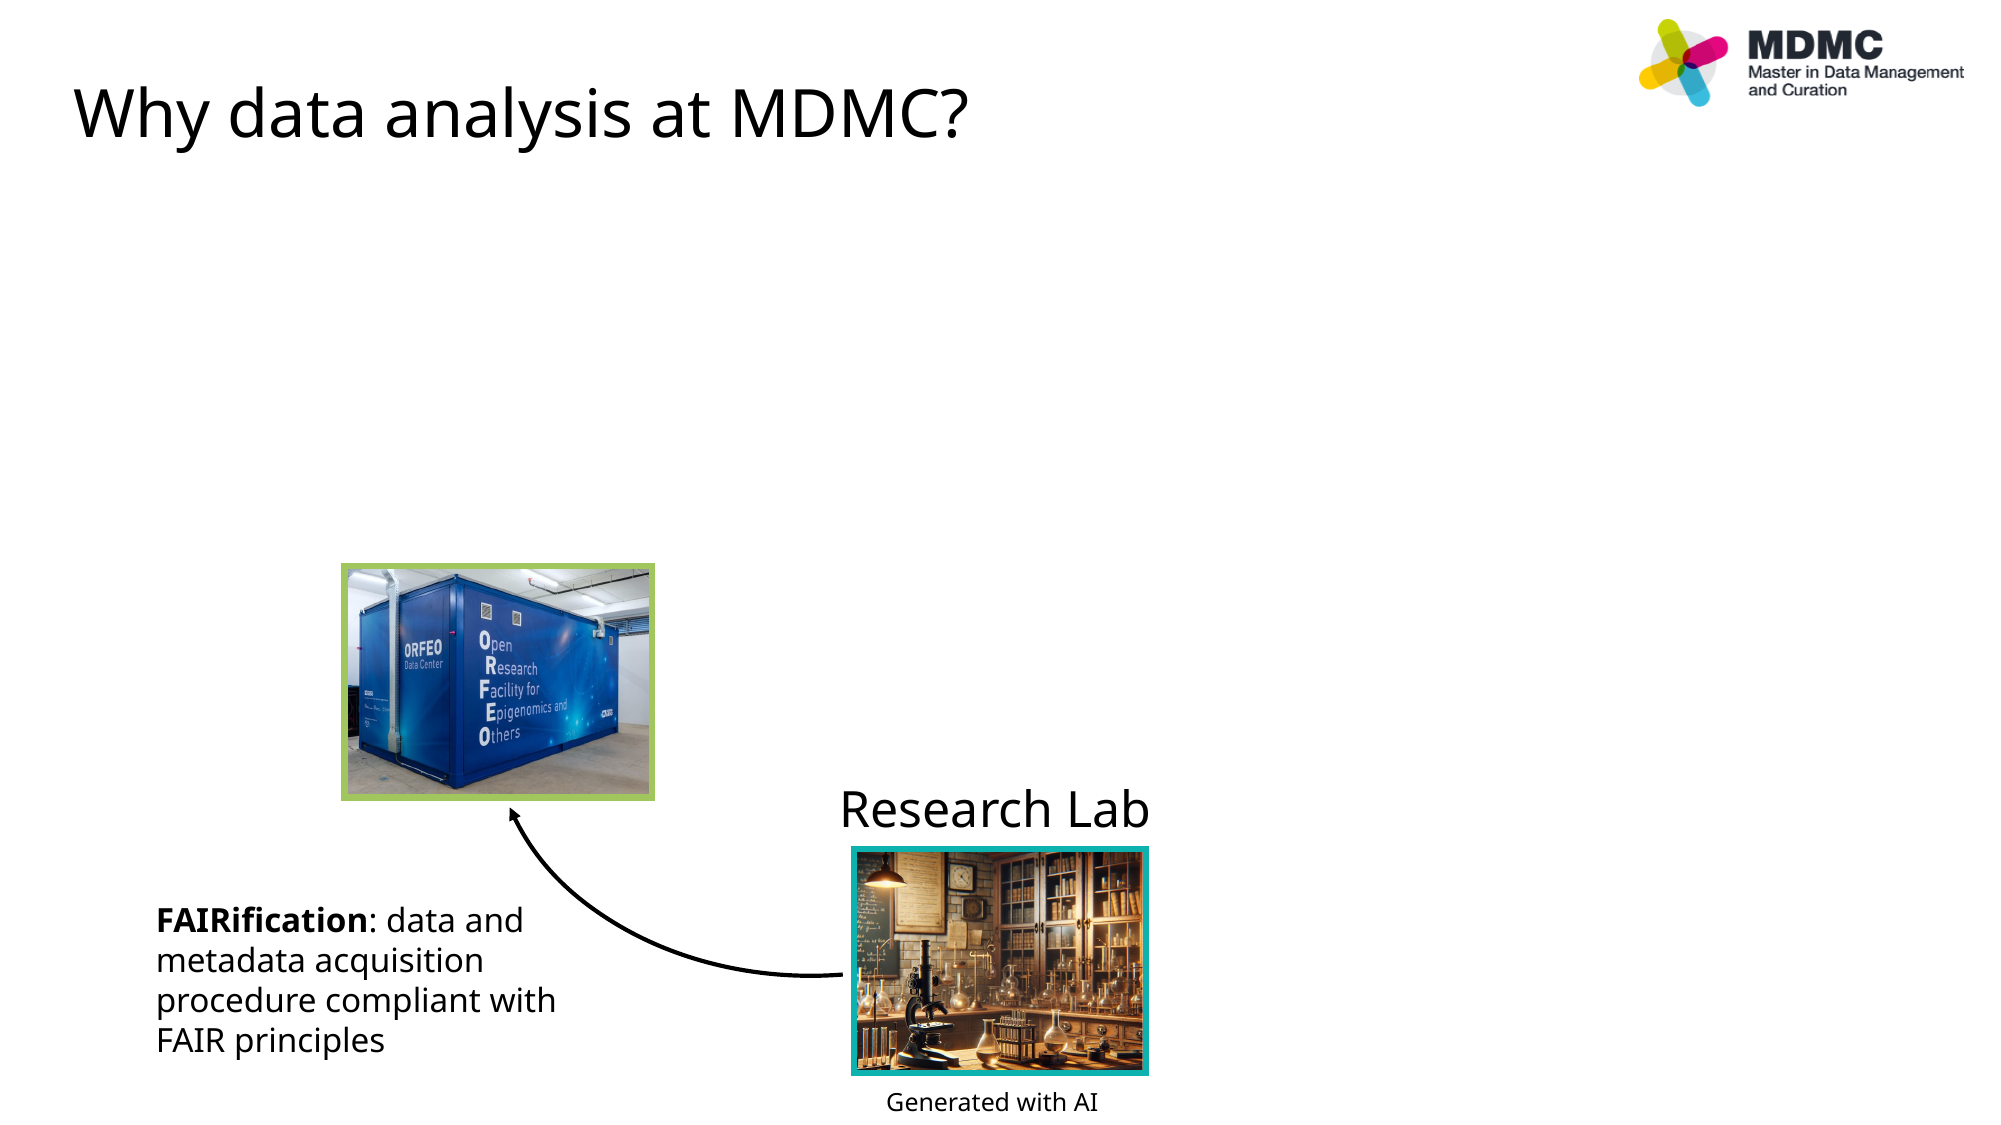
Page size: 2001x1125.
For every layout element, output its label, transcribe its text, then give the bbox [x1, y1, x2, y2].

text_box [509, 807, 843, 976]
text_box FAIRification: data and metadata acquisition procedure compliant with FAIR principles [147, 891, 596, 1068]
text_box Why data analysis at MDMC? [58, 63, 1083, 158]
picture [856, 851, 1144, 1071]
picture [347, 568, 650, 796]
text_box Research Lab [835, 773, 1157, 842]
picture [1563, 0, 2000, 128]
text_box Generated with AI [871, 1079, 1223, 1125]
